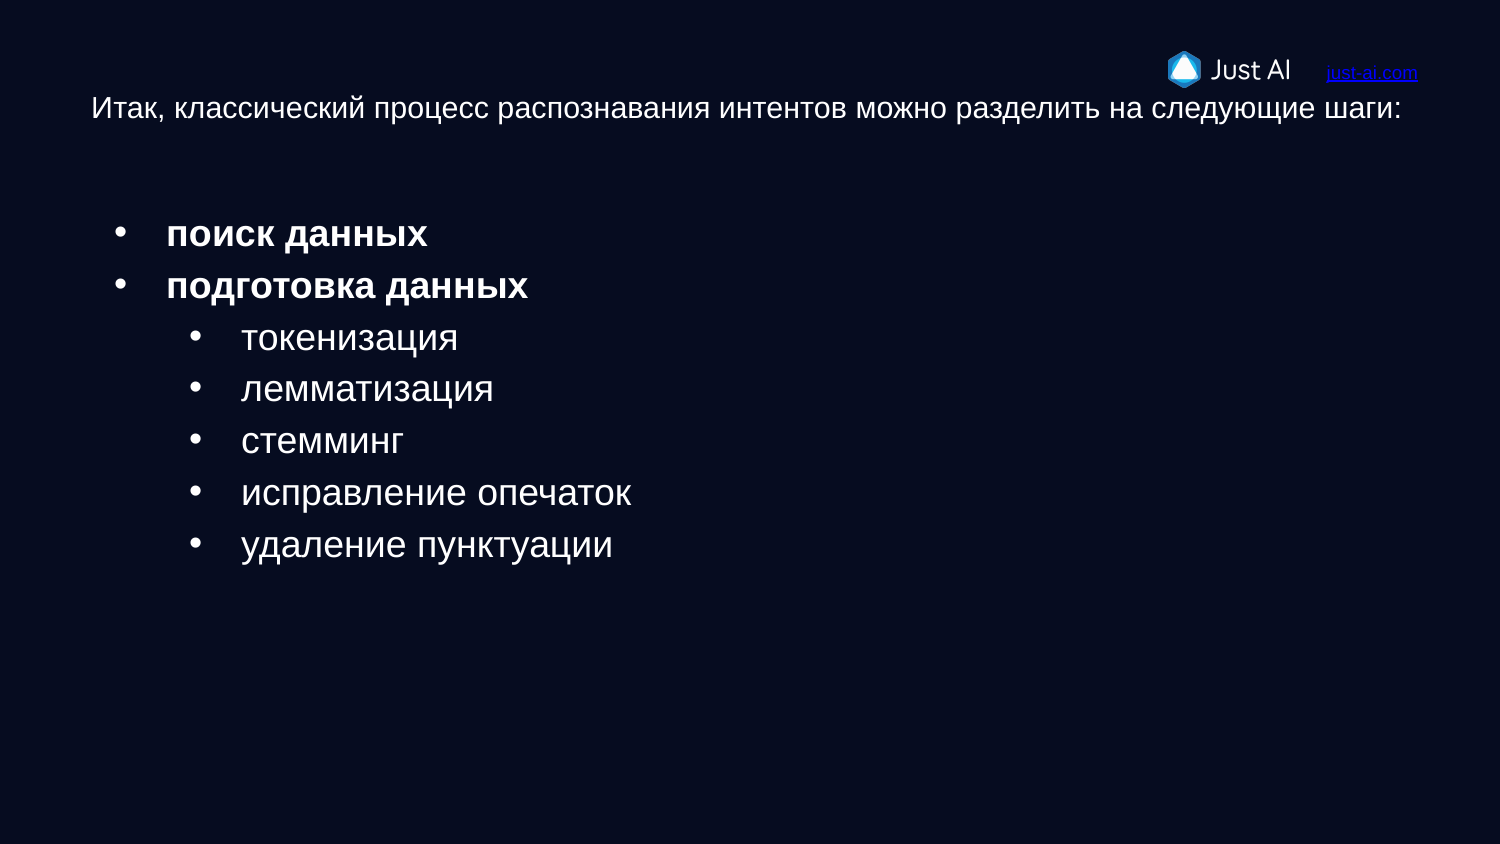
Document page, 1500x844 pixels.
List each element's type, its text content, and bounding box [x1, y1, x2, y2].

picture [1168, 51, 1289, 58]
title Итак, классический процесс распознавания интентов можно разделить на следующие шаги: [85, 58, 1415, 160]
list поиск данных подготовка данных токенизация лемматизация стемминг исправление опечаток удаление пунктуации [85, 196, 1415, 769]
